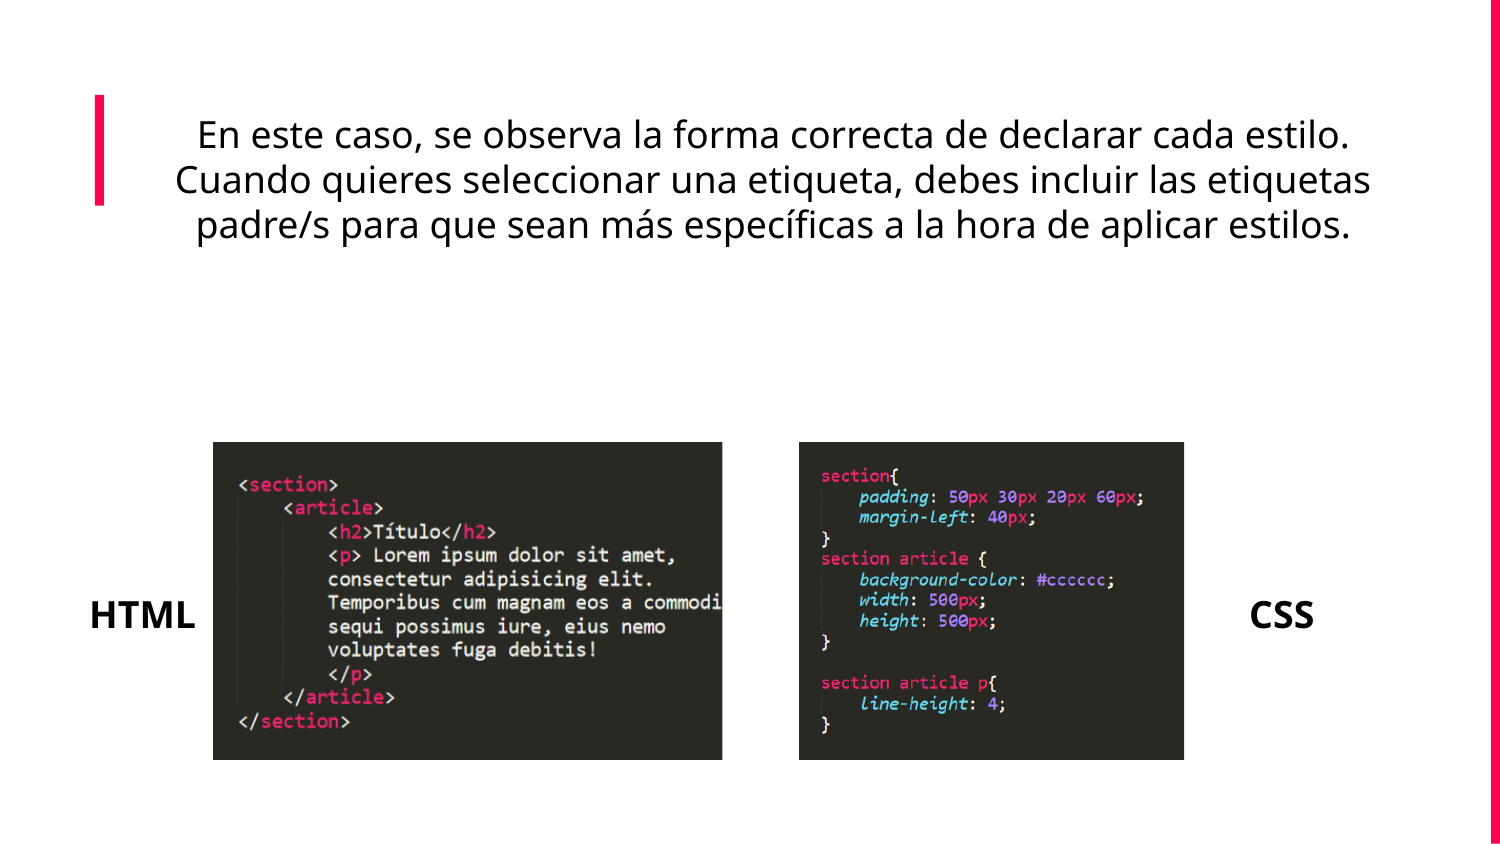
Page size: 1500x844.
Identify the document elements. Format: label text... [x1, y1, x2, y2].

picture [212, 441, 723, 760]
text_box CSS [1234, 576, 1500, 663]
text_box HTML [74, 576, 207, 663]
text_box En este caso, se observa la forma correcta de declarar cada estilo. Cuando quieres seleccionar una etiqueta, debes incluir las etiquetas padre/s para que sean más específicas a la hora de aplicar estilos. [125, 95, 1423, 247]
picture [798, 441, 1185, 760]
